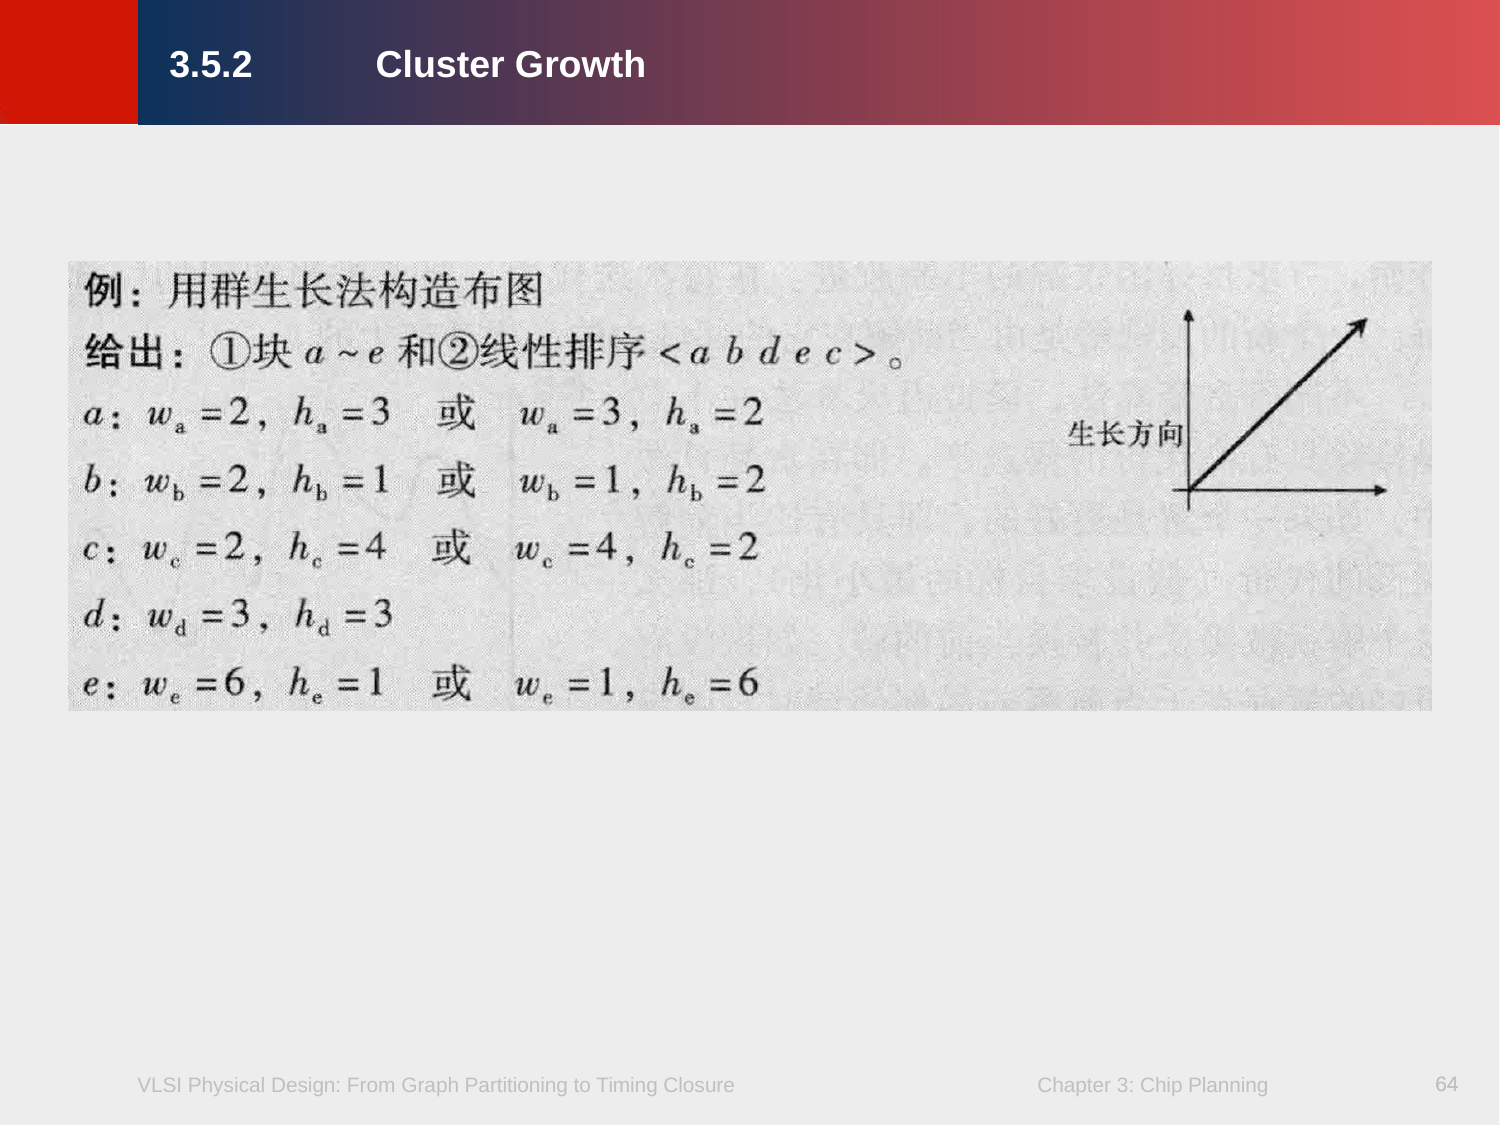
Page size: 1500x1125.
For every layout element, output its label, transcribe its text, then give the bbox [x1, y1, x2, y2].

picture [68, 261, 1432, 711]
text_box 64 [1297, 1061, 1475, 1109]
picture [0, 0, 138, 124]
title 3.5.2 Cluster Growth [138, 0, 1500, 125]
